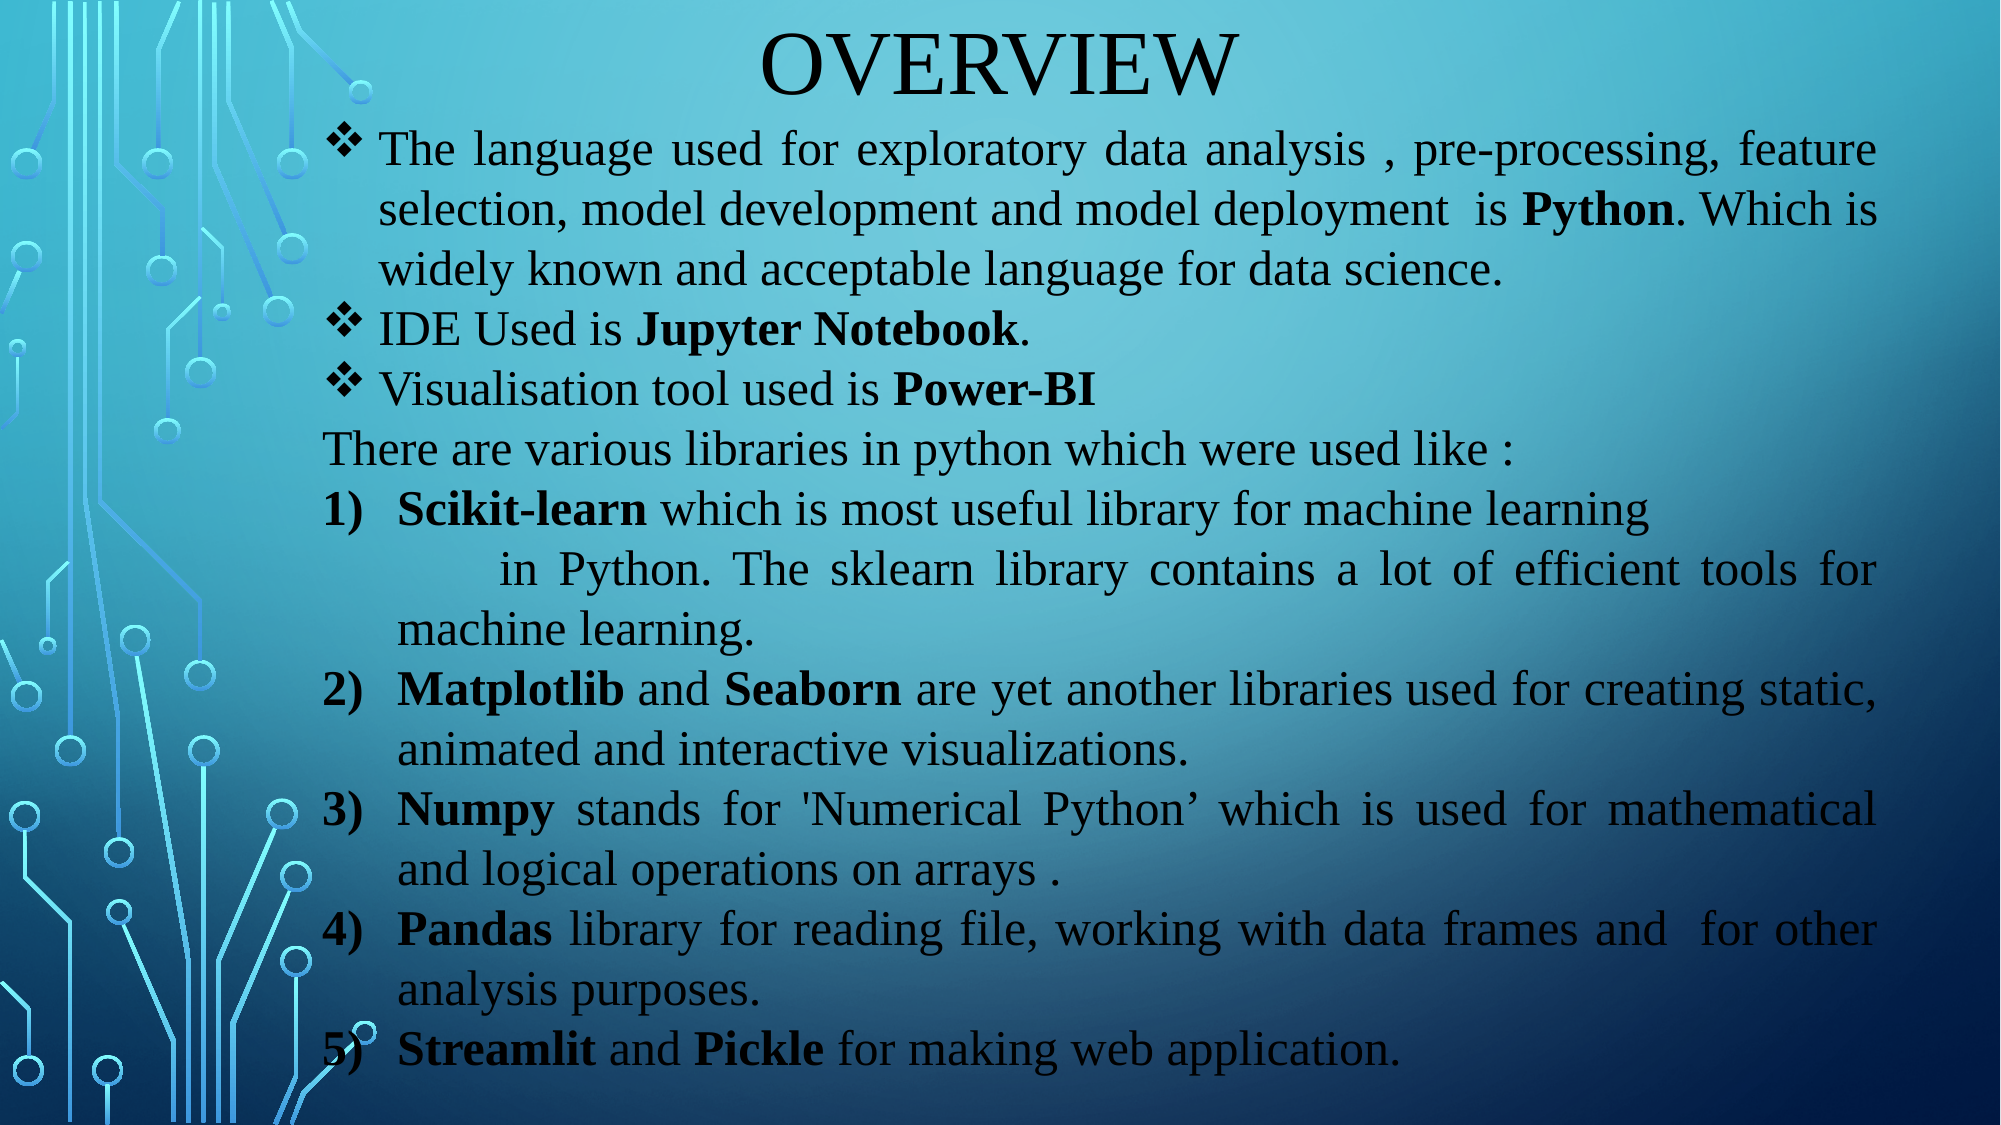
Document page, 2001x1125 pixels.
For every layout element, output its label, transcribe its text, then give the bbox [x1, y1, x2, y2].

text_box The language used for exploratory data analysis , pre-processing, feature selection, model development and model deployment is Python. Which is widely known and acceptable language for data science. IDE Used is Jupyter Notebook. Visualisation tool used is Power-BI There are various libraries in python which were used like : Scikit-learn which is most useful library for machine learning in Python. The sklearn library contains a lot of efficient tools for machine learning. Matplotlib and Seaborn are yet another libraries used for creating static, animated and interactive visualizations. Numpy stands for 'Numerical Python’ which is used for mathematical and logical operations on arrays . Pandas library for reading file, working with data frames and for other analysis purposes. Streamlit and Pickle for making web application. [307, 108, 1894, 1125]
text_box OVERVIEW [673, 0, 1327, 122]
